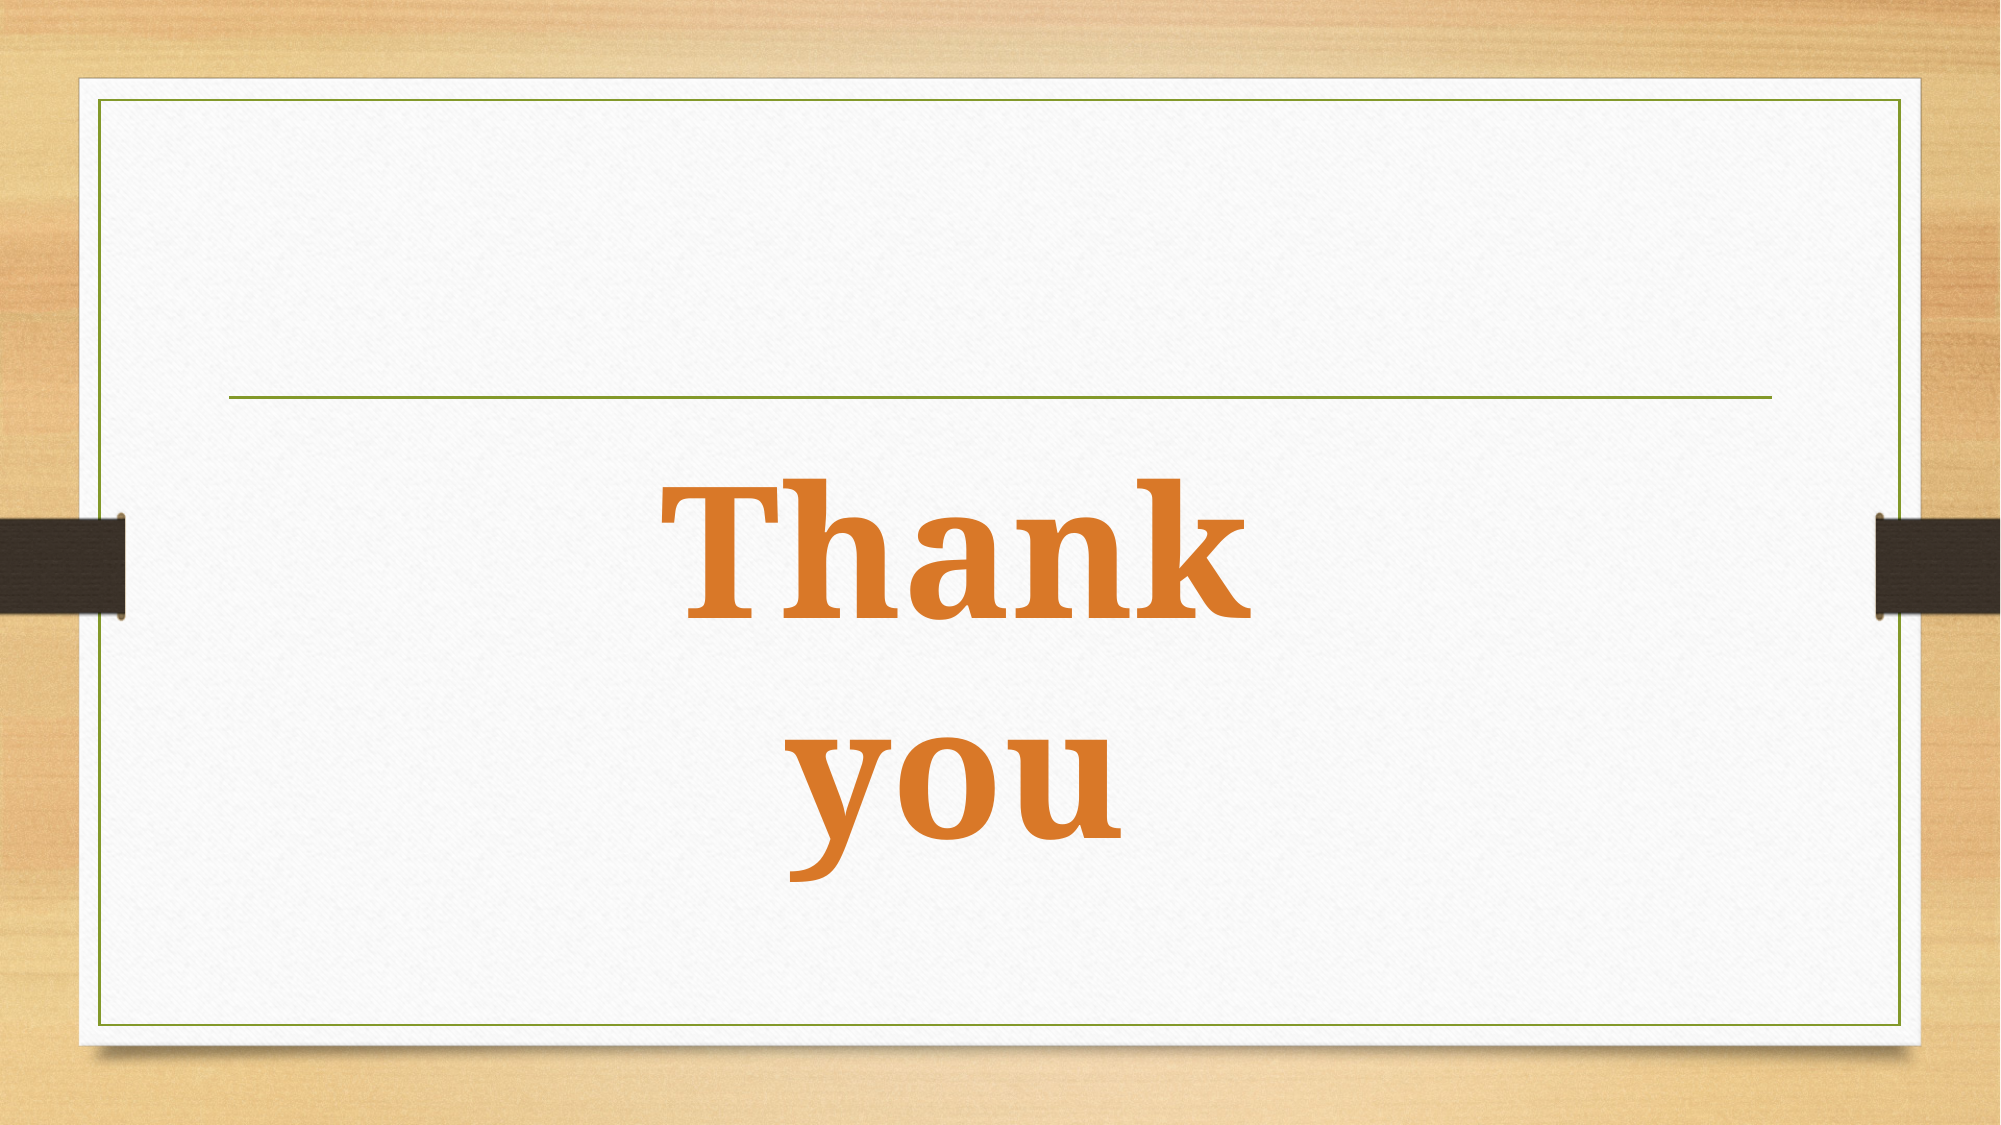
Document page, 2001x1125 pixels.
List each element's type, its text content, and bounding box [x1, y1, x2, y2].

text_box Thank you [455, 427, 1456, 883]
picture [0, 0, 2001, 1125]
